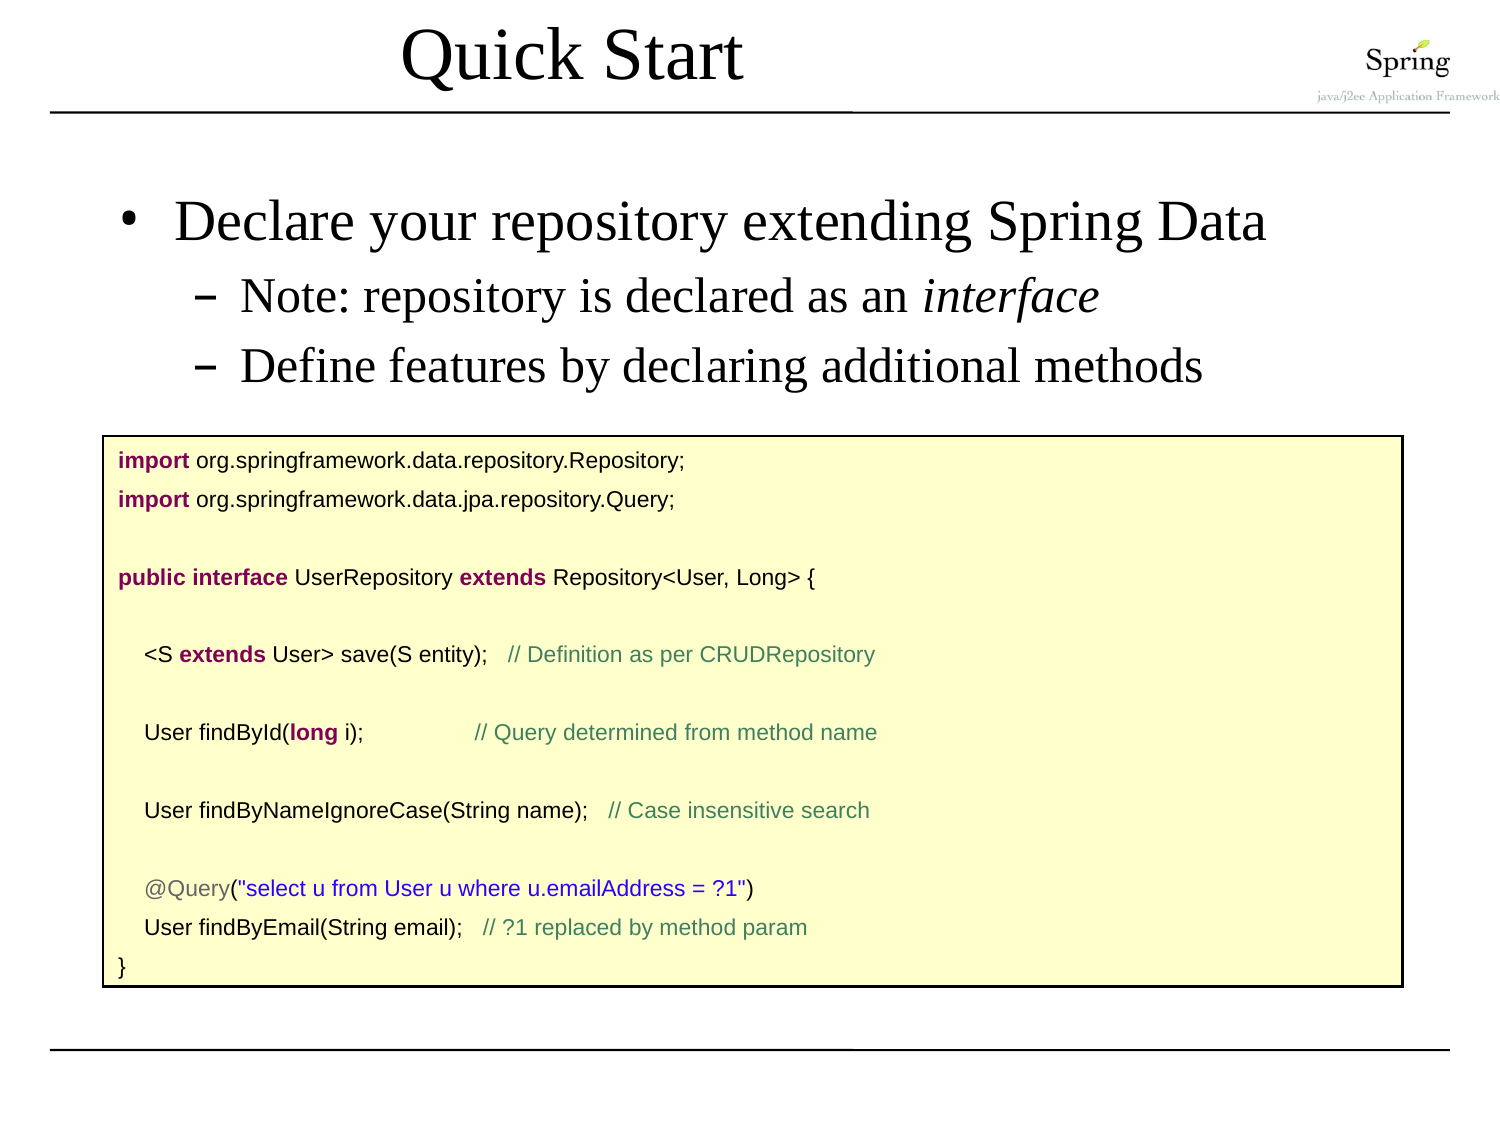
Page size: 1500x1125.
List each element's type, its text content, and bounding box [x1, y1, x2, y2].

picture [1316, 0, 1500, 106]
list Declare your repository extending Spring Data Note: repository is declared as an interface Define features by declaring additional methods [103, 174, 1394, 435]
text_box import org.springframework.data.repository.Repository; import org.springframework.data.jpa.repository.Query; public interface UserRepository extends Repository<User, Long> { <S extends User> save(S entity); // Definition as per CRUDRepository User findById(long i); // Query determined from method name User findByNameIgnoreCase(String name); // Case insensitive search @Query("select u from User u where u.emailAddress = ?1") User findByEmail(String email); // ?1 replaced by method param } [103, 435, 1403, 987]
title Quick Start [56, 0, 1089, 133]
